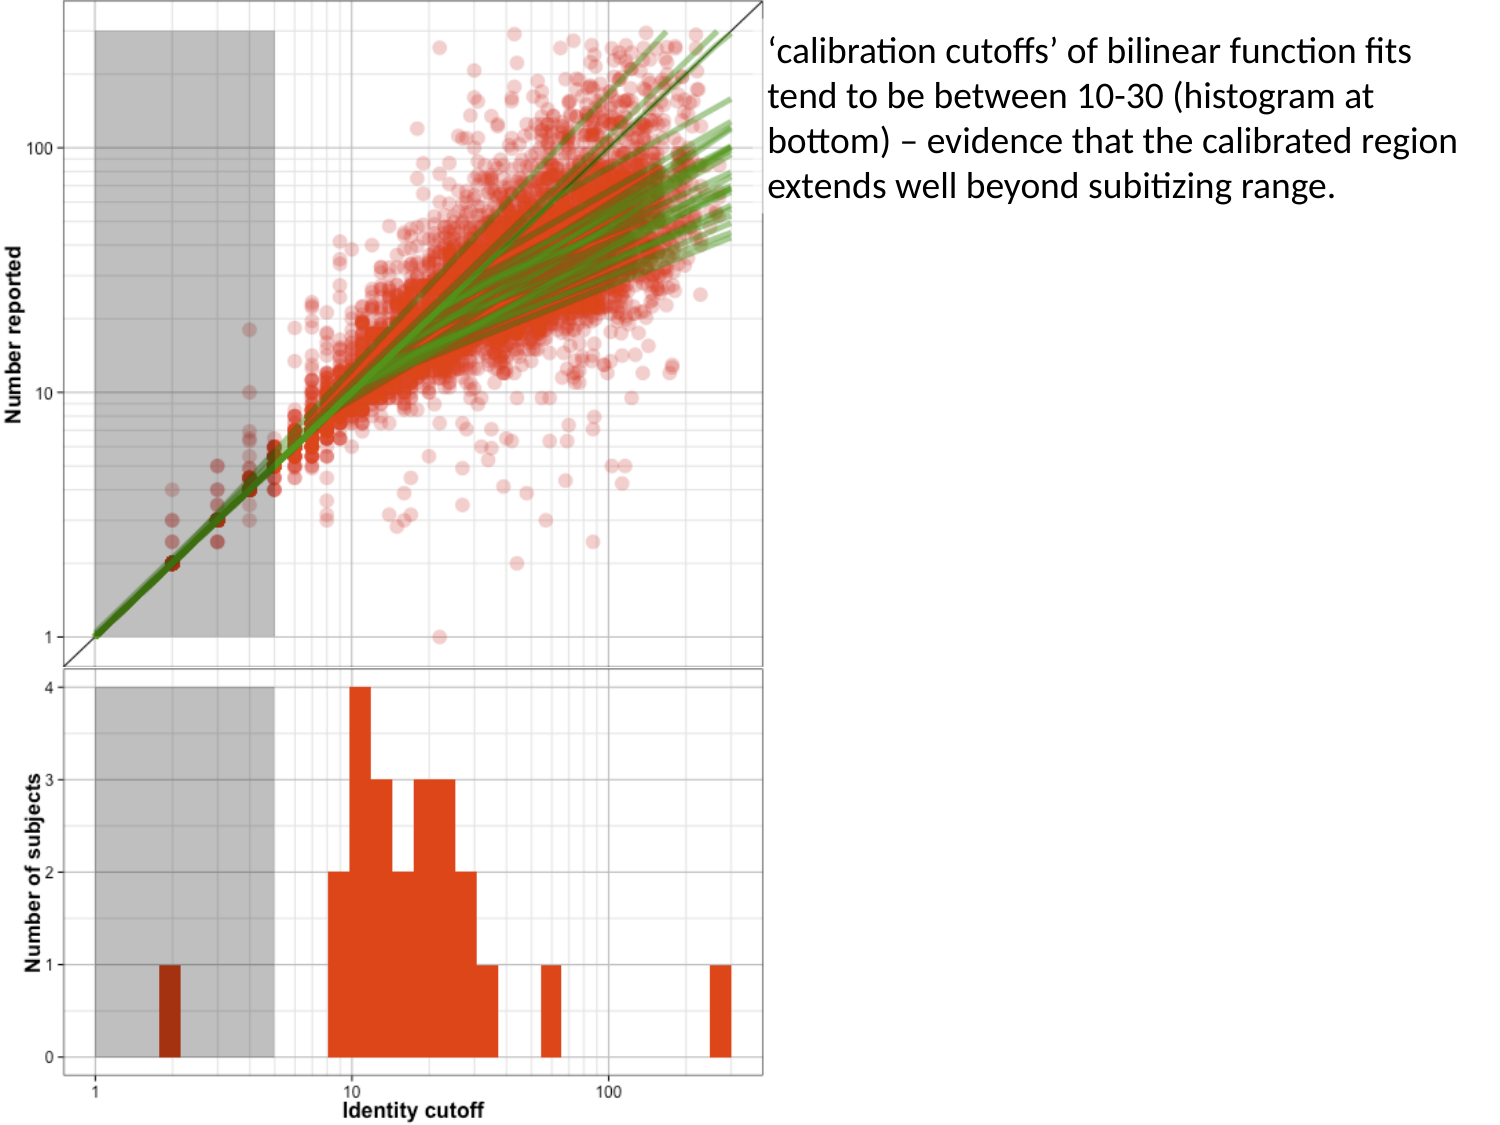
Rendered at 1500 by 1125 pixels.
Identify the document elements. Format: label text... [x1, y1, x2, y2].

text_box ‘calibration cutoffs’ of bilinear function fits tend to be between 10-30 (histogram at bottom) – evidence that the calibrated region extends well beyond subitizing range. [768, 18, 1500, 214]
picture [0, 0, 765, 1125]
